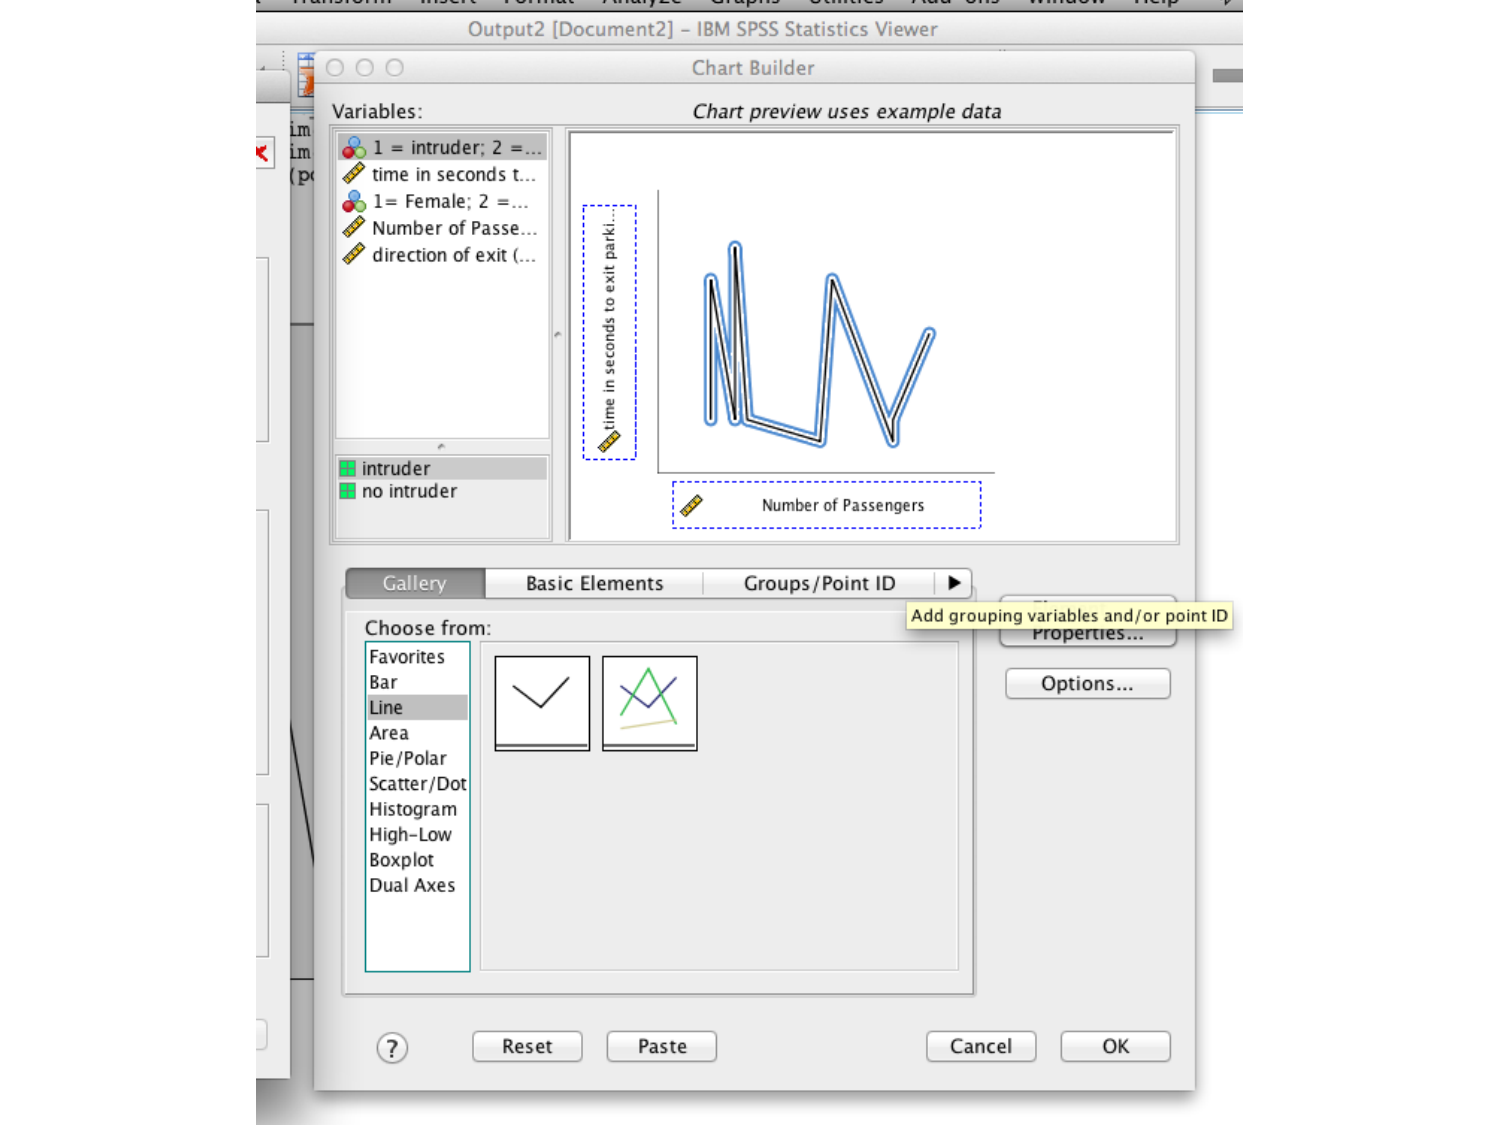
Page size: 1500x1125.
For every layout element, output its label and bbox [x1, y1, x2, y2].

picture [255, 0, 1243, 1125]
